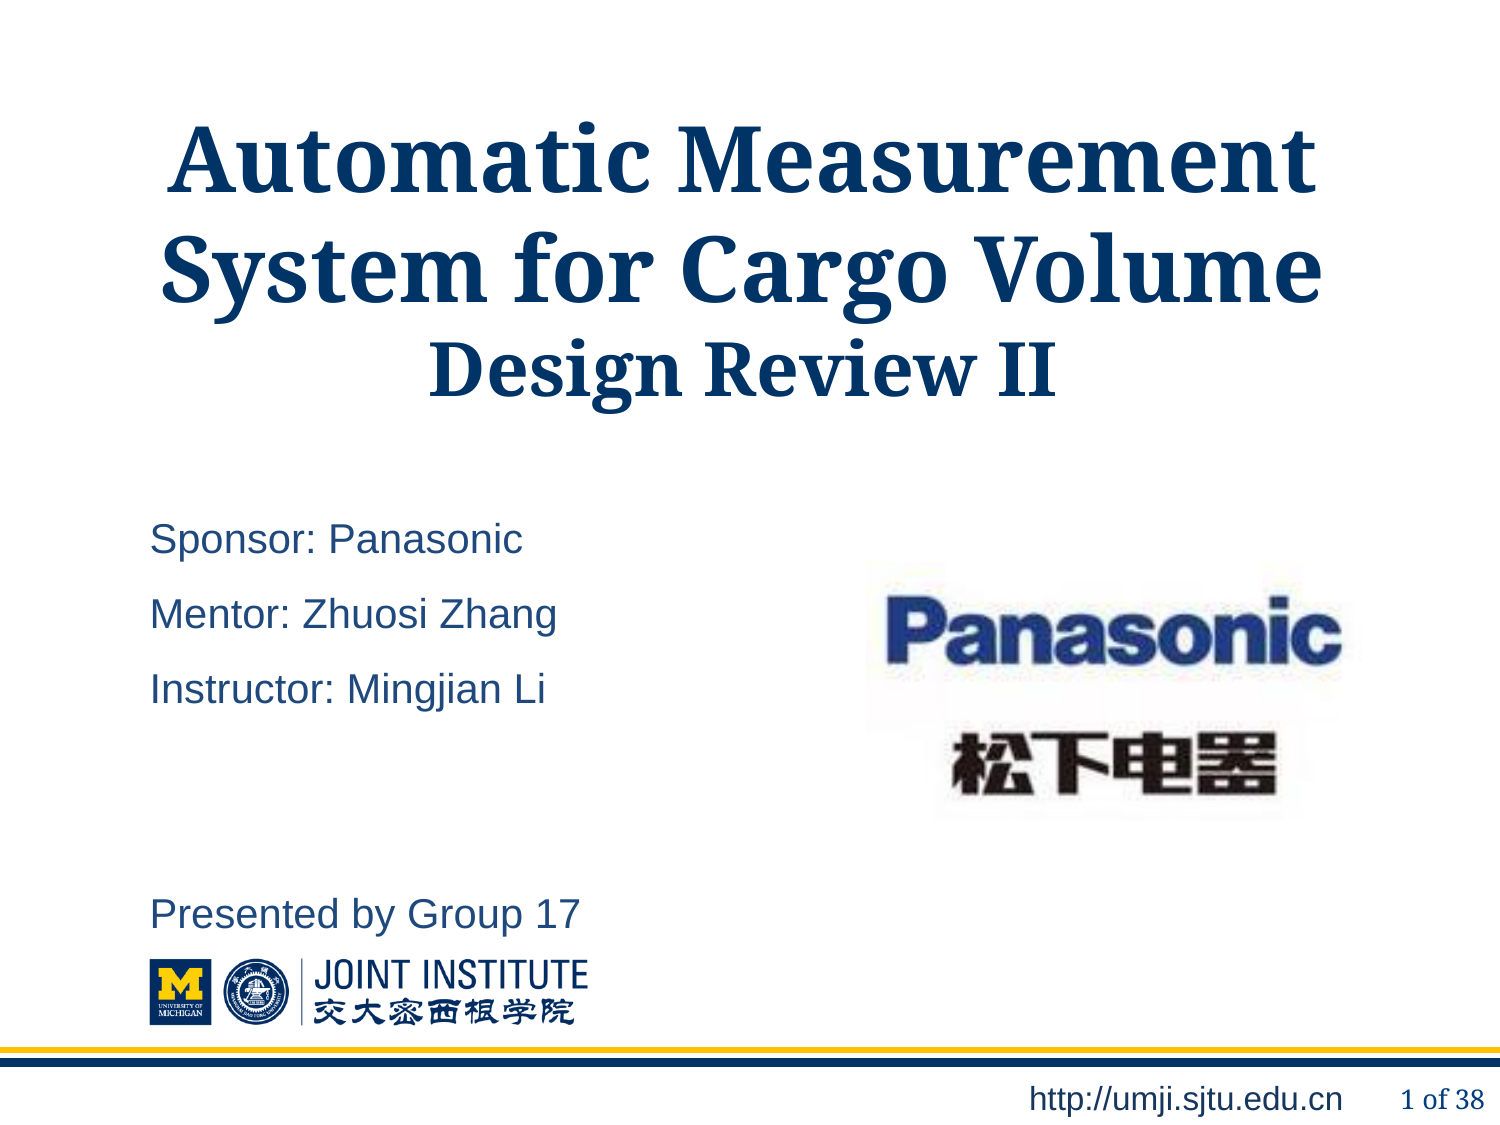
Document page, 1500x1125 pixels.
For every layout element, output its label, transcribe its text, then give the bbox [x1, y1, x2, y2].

subtitle Sponsor: Panasonic Mentor: Zhuosi Zhang Instructor: Mingjian Li Presented by Group 17 [134, 479, 823, 965]
picture [140, 965, 600, 1028]
title Automatic Measurement System for Cargo Volume Design Review II [134, 125, 1353, 388]
picture [866, 444, 1362, 940]
slide_number ‹#› of 38 [1363, 1074, 1500, 1125]
